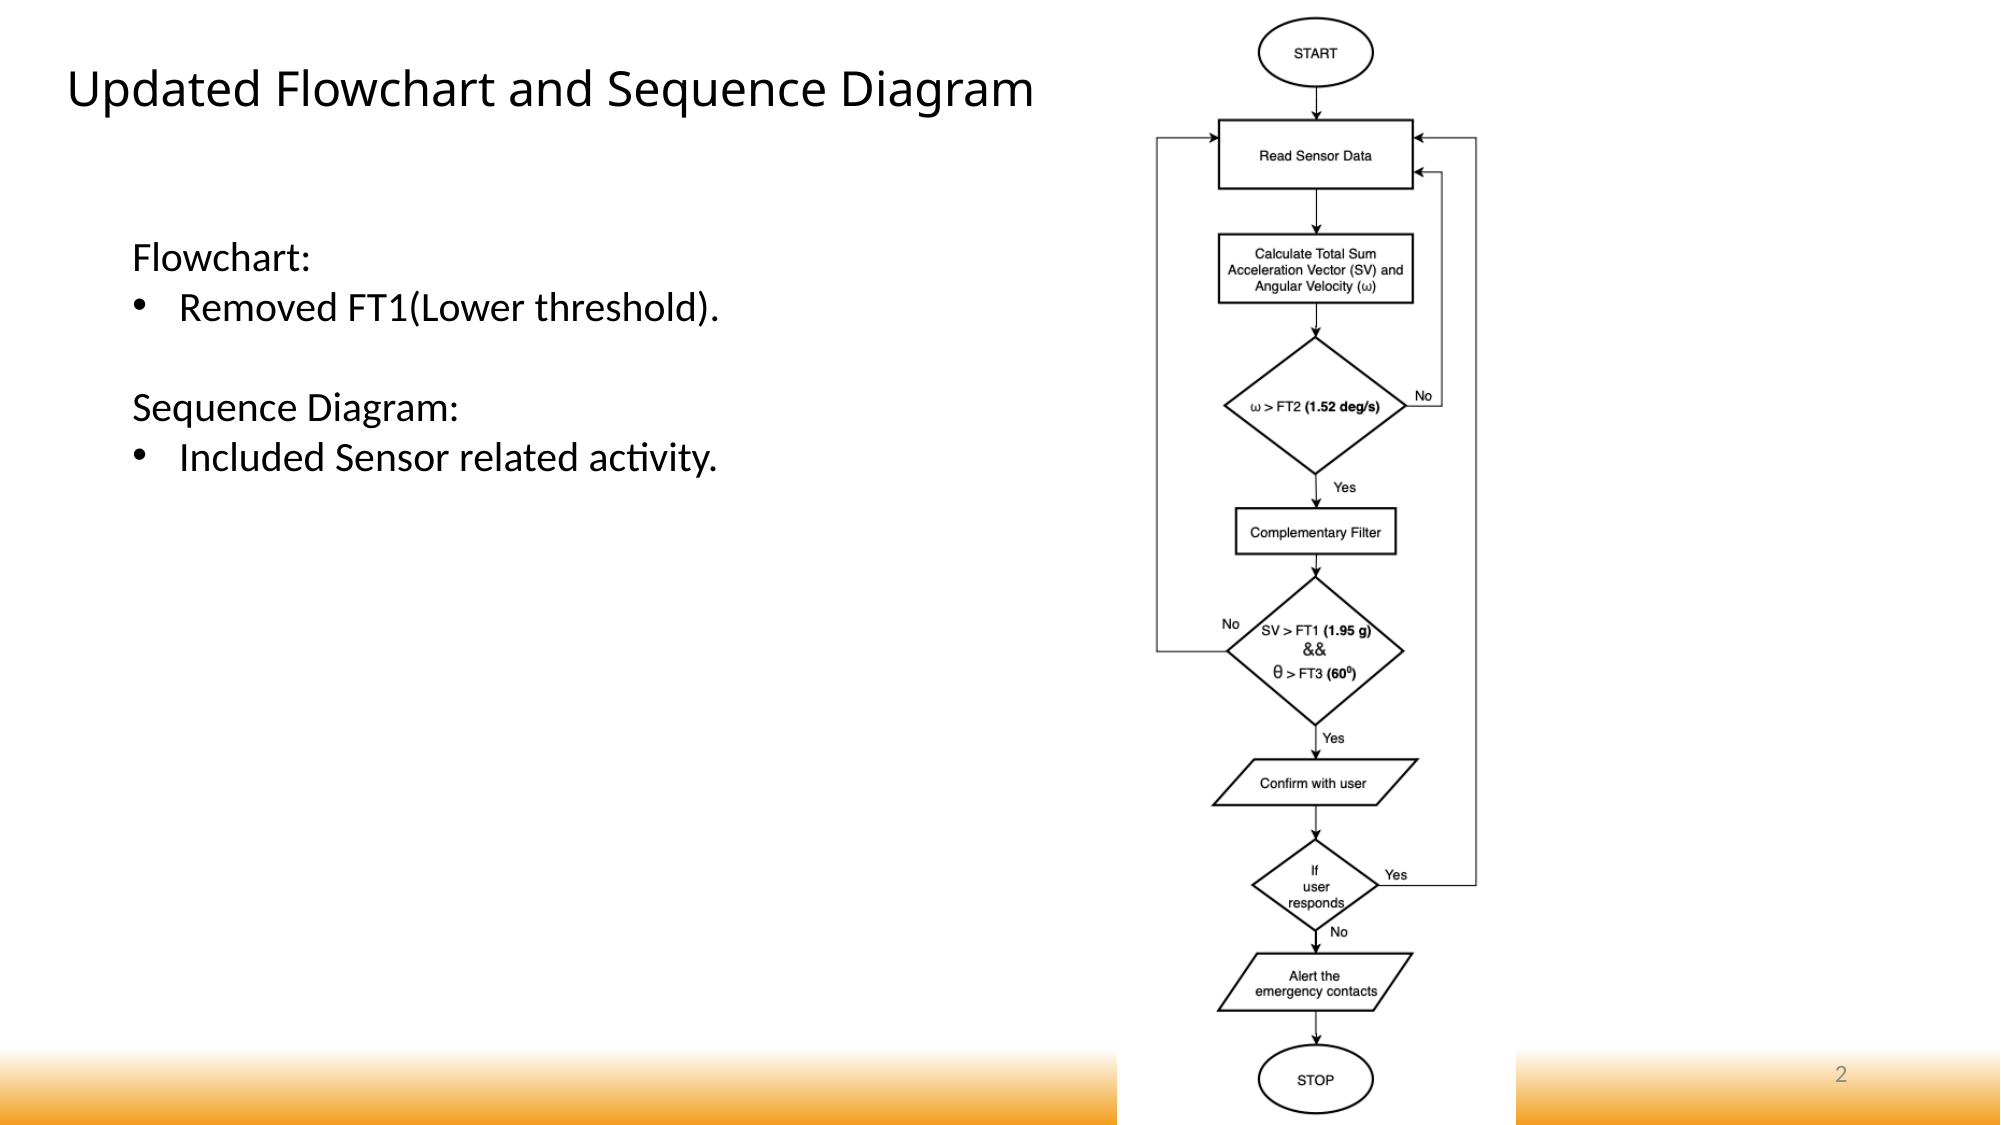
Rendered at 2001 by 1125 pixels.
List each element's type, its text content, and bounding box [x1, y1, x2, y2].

slide_number 2 [1516, 1042, 1863, 1103]
text_box Flowchart: Removed FT1(Lower threshold). Sequence Diagram: Included Sensor related activity. [117, 222, 987, 487]
picture [1117, 12, 1516, 1125]
title Updated Flowchart and Sequence Diagram [51, 34, 1075, 149]
